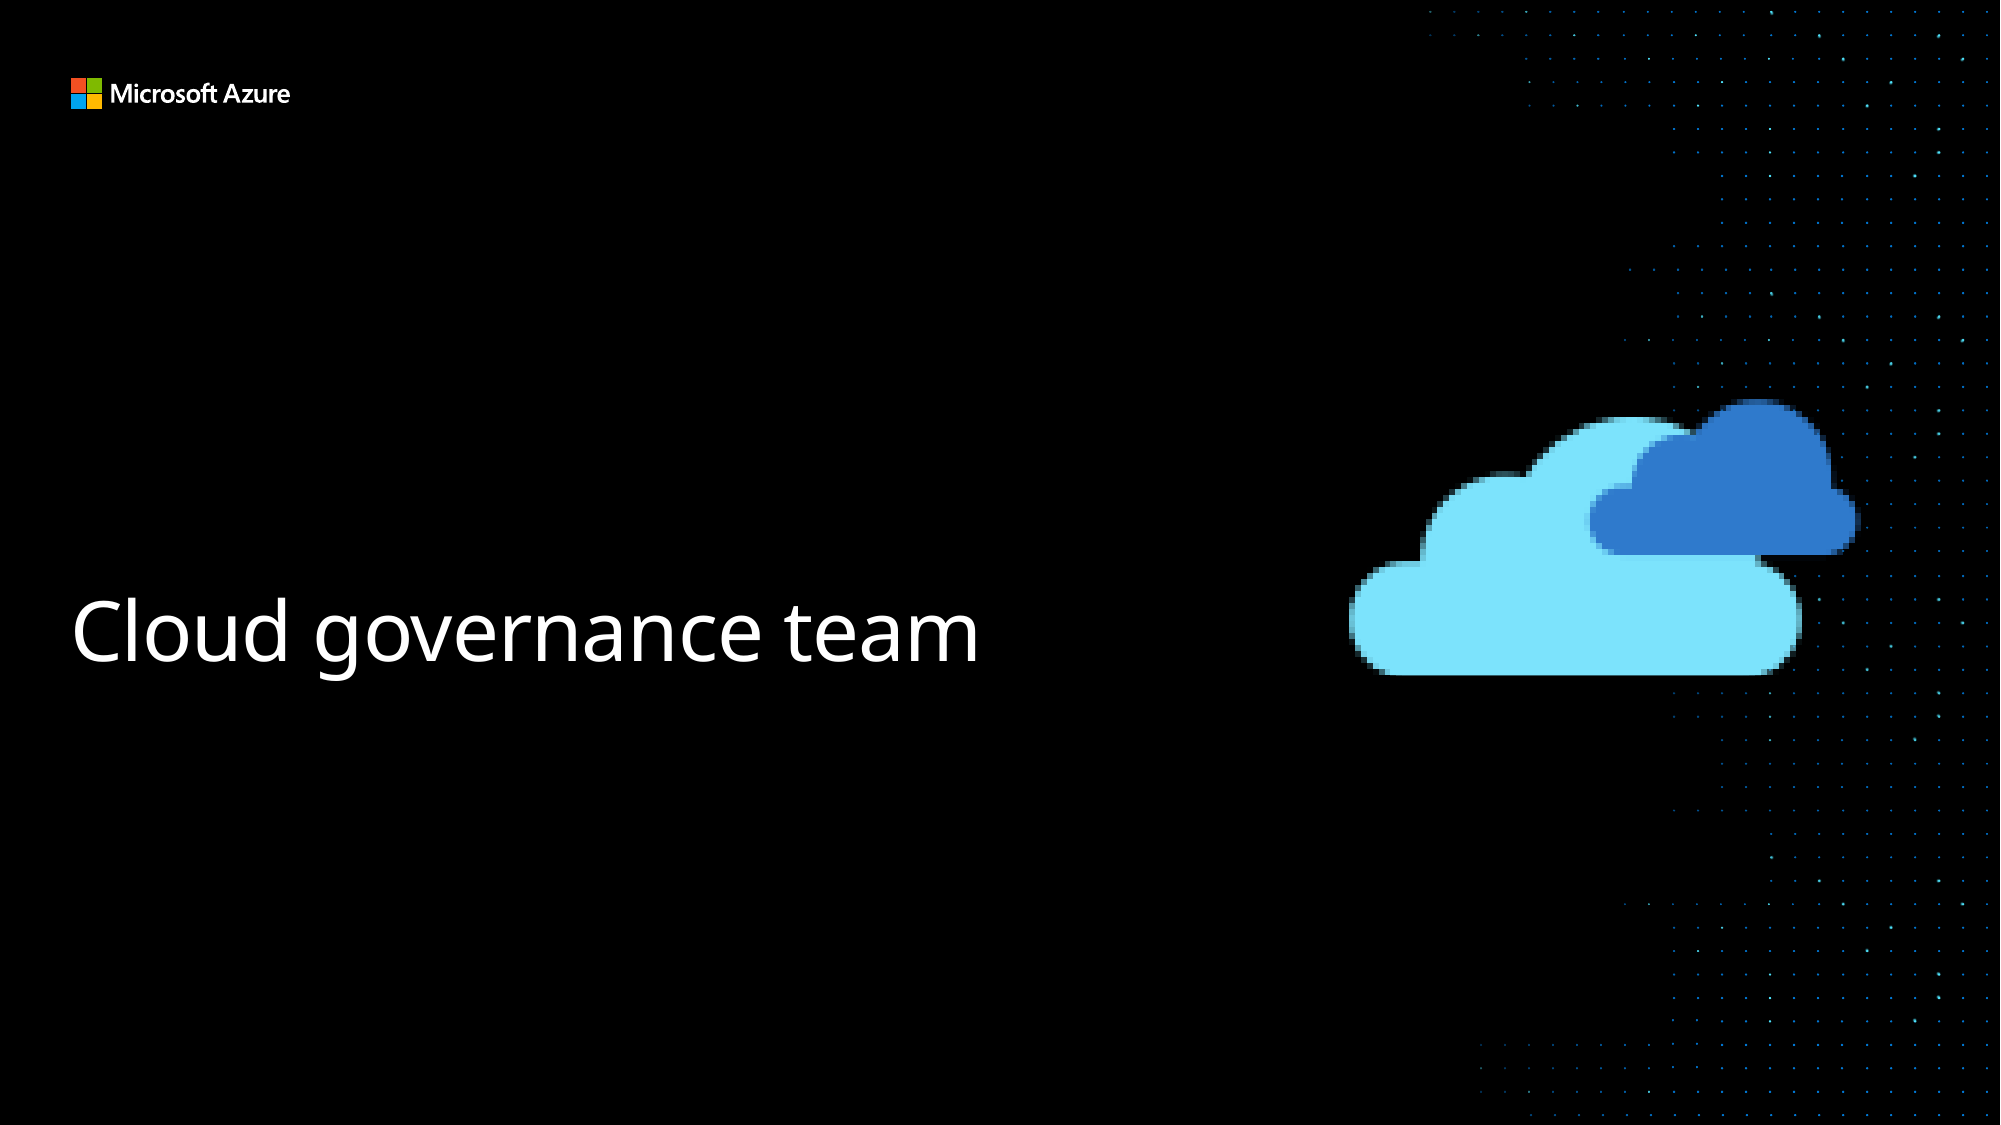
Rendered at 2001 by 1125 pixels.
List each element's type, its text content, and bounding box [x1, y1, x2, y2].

picture [1429, 8, 1988, 1117]
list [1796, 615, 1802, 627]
title Cloud governance team [70, 415, 1651, 710]
